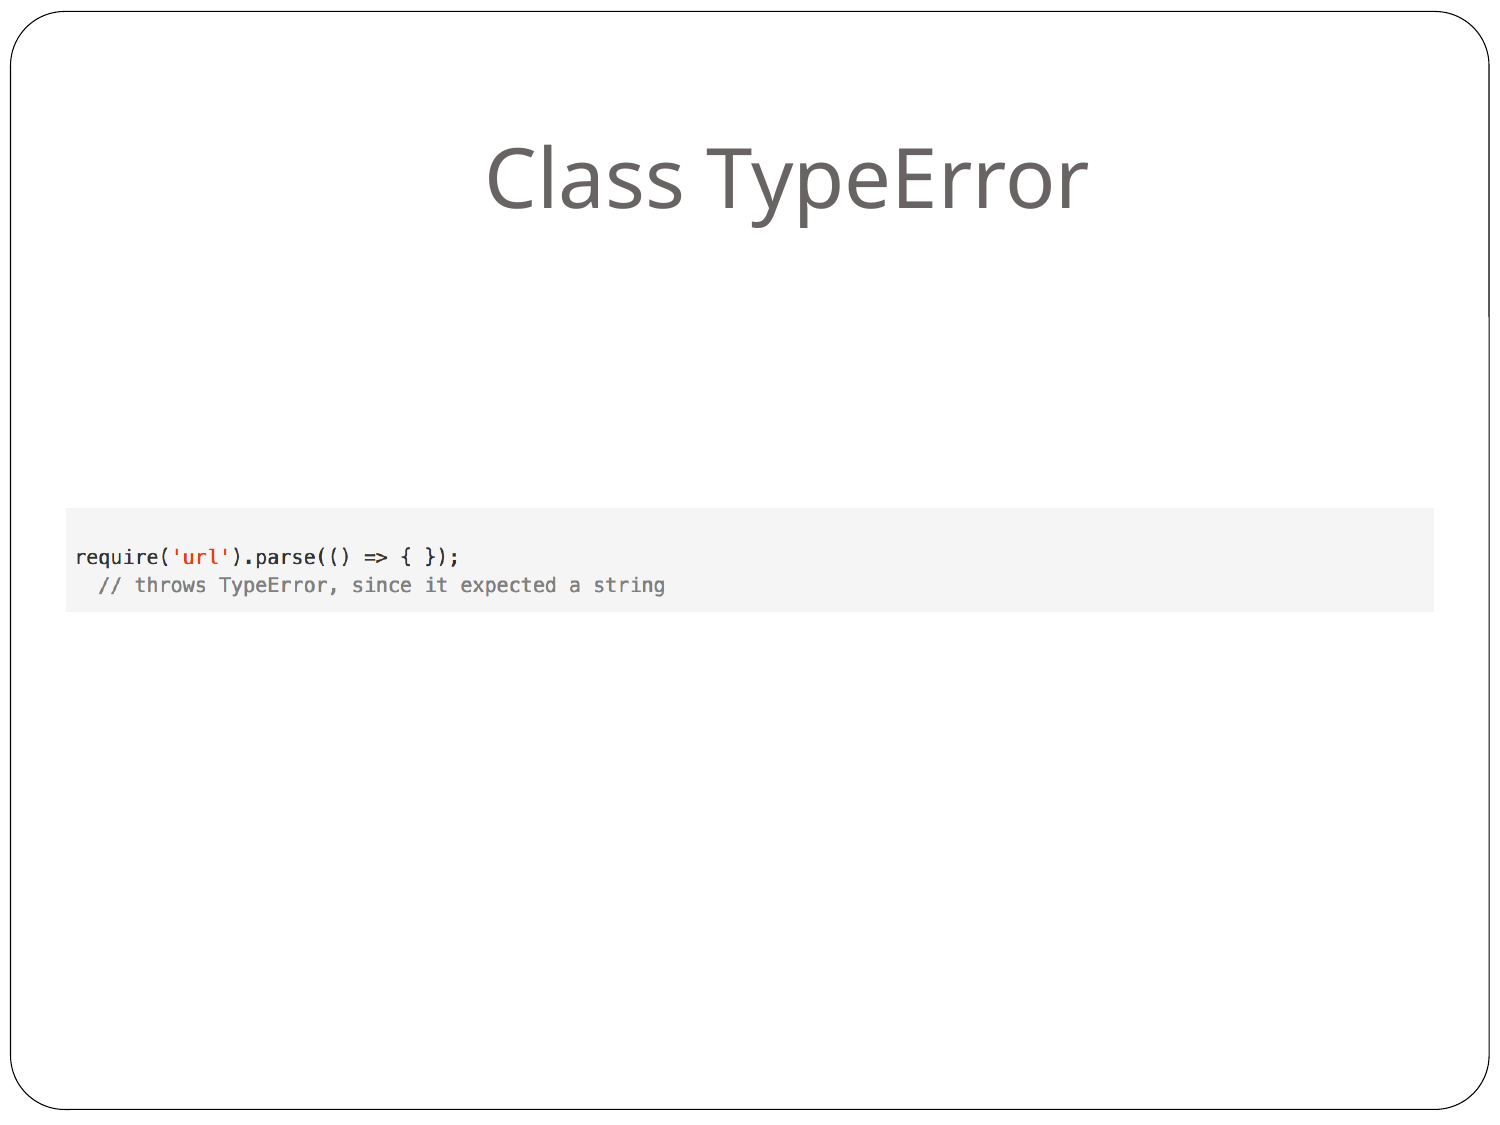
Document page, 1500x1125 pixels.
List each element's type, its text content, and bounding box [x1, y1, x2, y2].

picture [65, 508, 1434, 613]
title Class TypeError [149, 44, 1426, 234]
